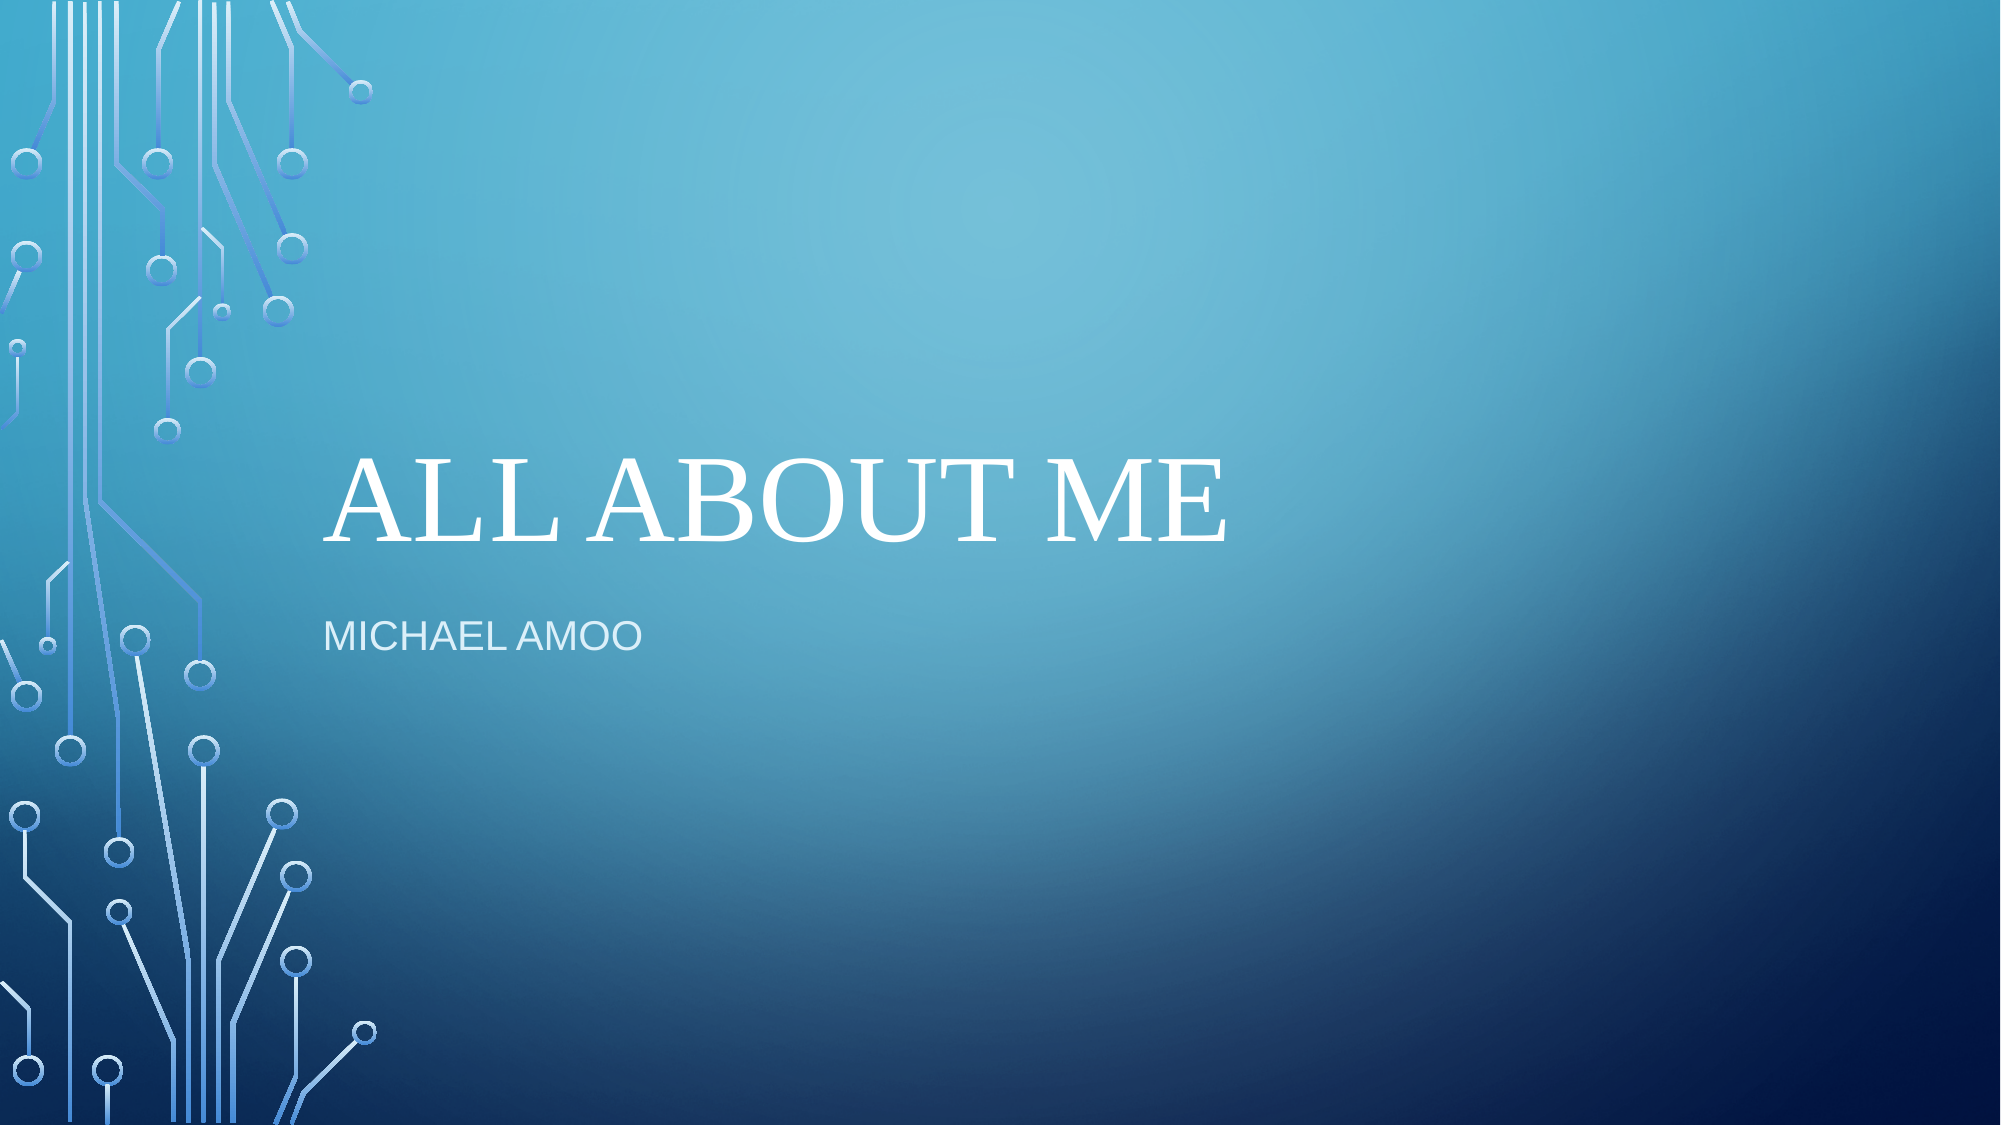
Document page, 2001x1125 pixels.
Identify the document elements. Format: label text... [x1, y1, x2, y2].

title ALL About me [307, 184, 1750, 576]
subtitle Michael Amoo [307, 590, 1750, 863]
